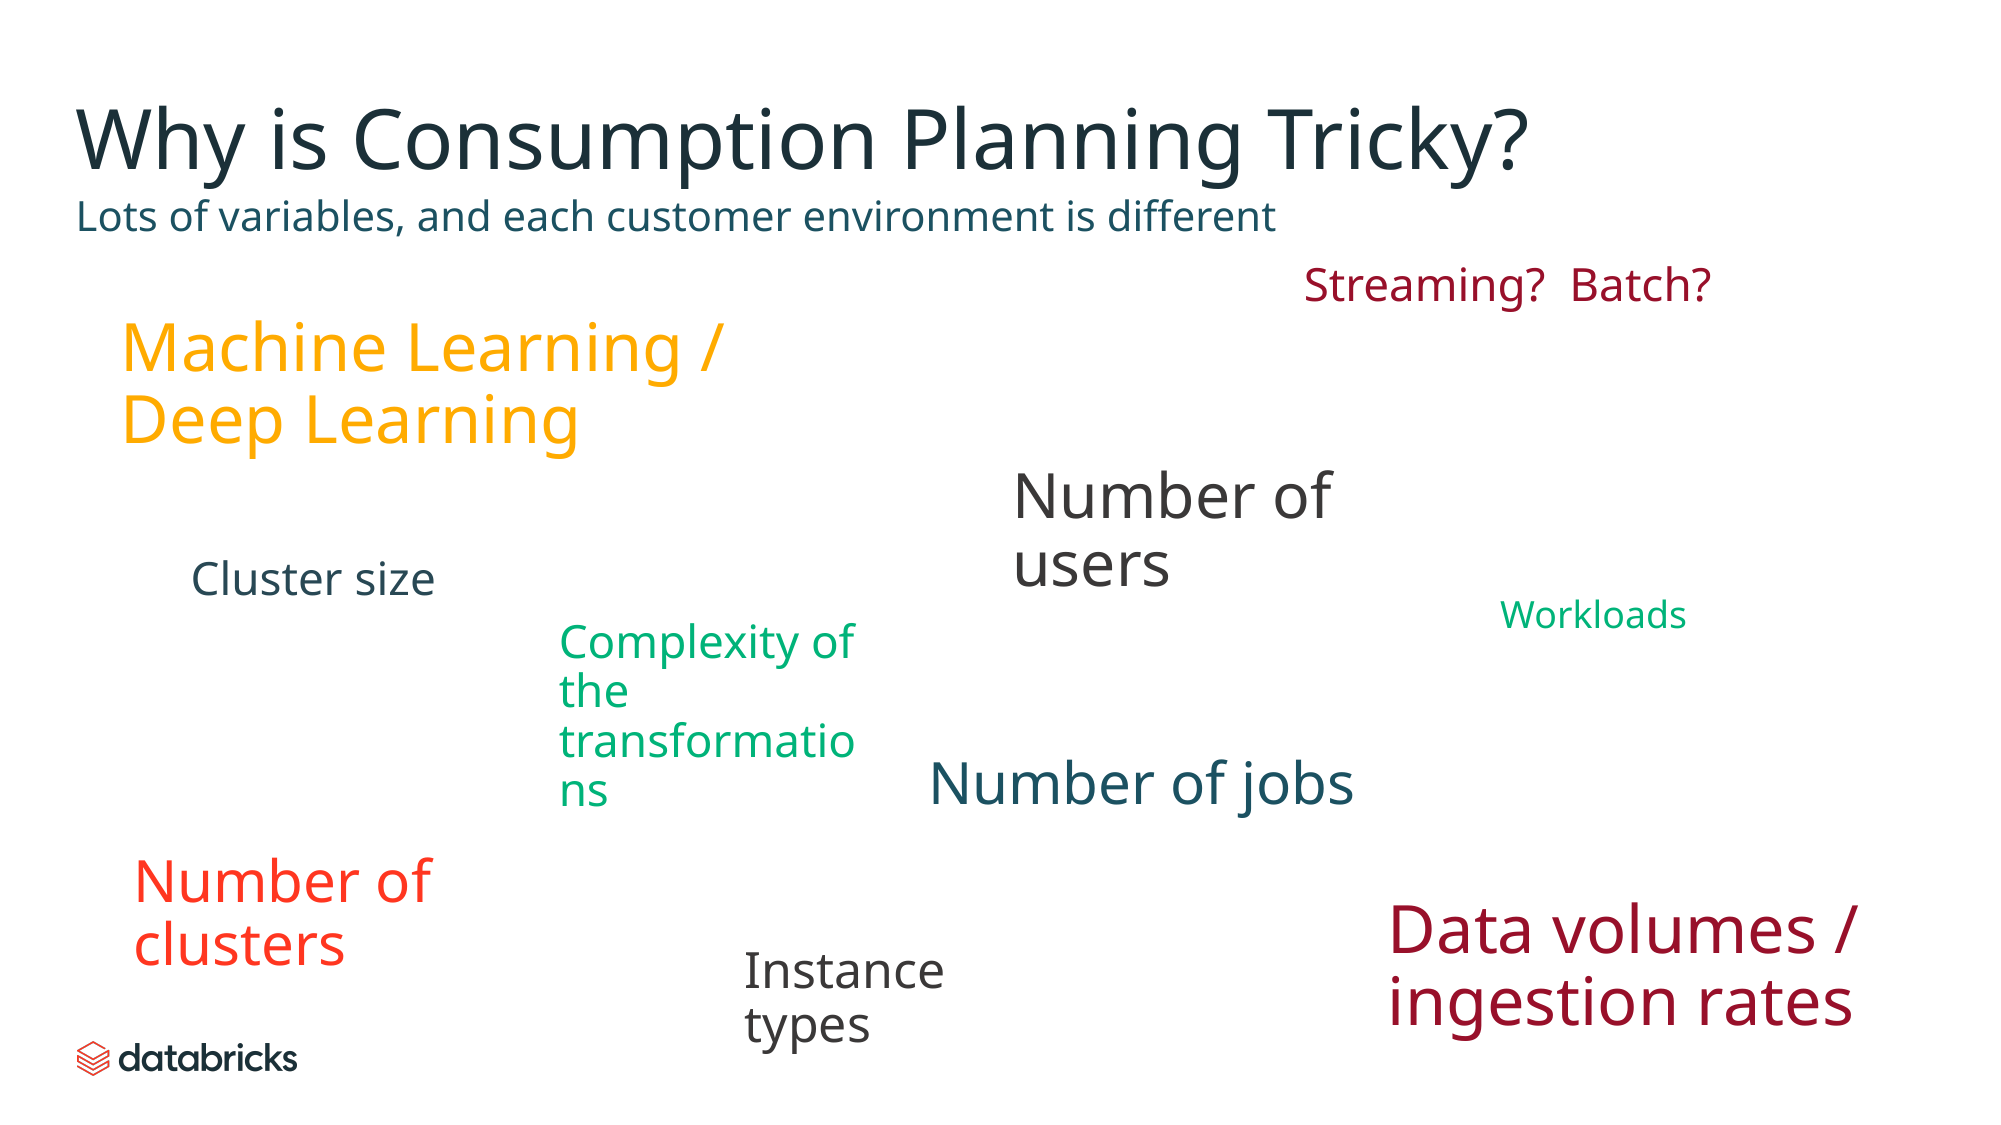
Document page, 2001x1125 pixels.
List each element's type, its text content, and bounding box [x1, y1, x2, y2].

title Why is Consumption Planning Tricky? [75, 37, 1920, 187]
list Number of jobs [928, 746, 1420, 852]
list Complexity of the transformations [558, 611, 882, 717]
list Lots of variables, and each customer environment is different [75, 187, 1921, 293]
list Streaming? Batch? [1303, 253, 1721, 359]
list Data volumes / ingestion rates [1387, 888, 1869, 993]
list Workloads [1500, 588, 1823, 694]
list Instance types [744, 938, 1068, 1044]
list Cluster size [190, 548, 514, 654]
picture [77, 1041, 297, 1076]
list Number of clusters [133, 844, 456, 950]
list Machine Learning / Deep Learning [120, 306, 727, 412]
list Number of users [1012, 457, 1335, 563]
